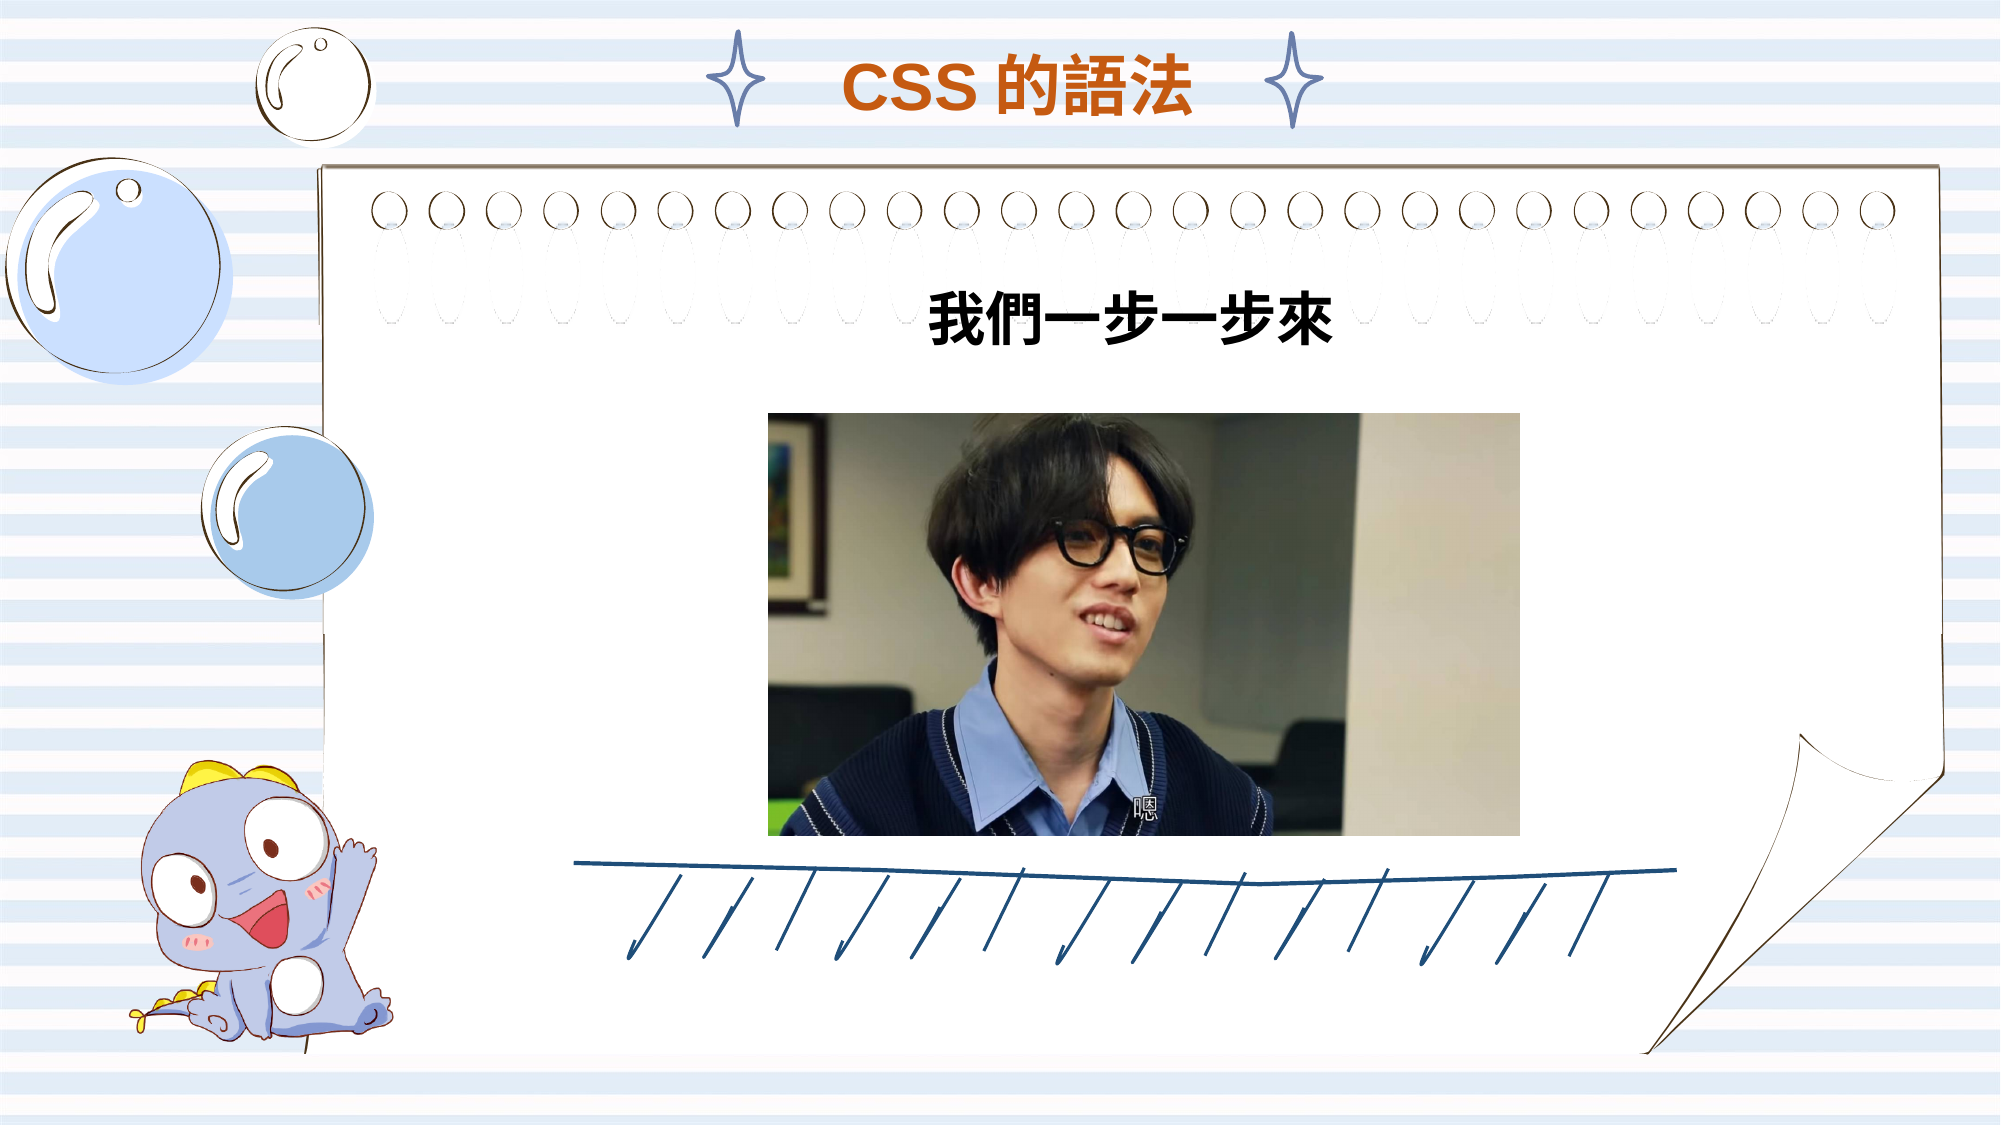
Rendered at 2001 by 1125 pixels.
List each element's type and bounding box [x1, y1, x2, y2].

text_box [573, 862, 1677, 965]
text_box [2, 8, 1945, 1055]
picture [0, 0, 2001, 1125]
